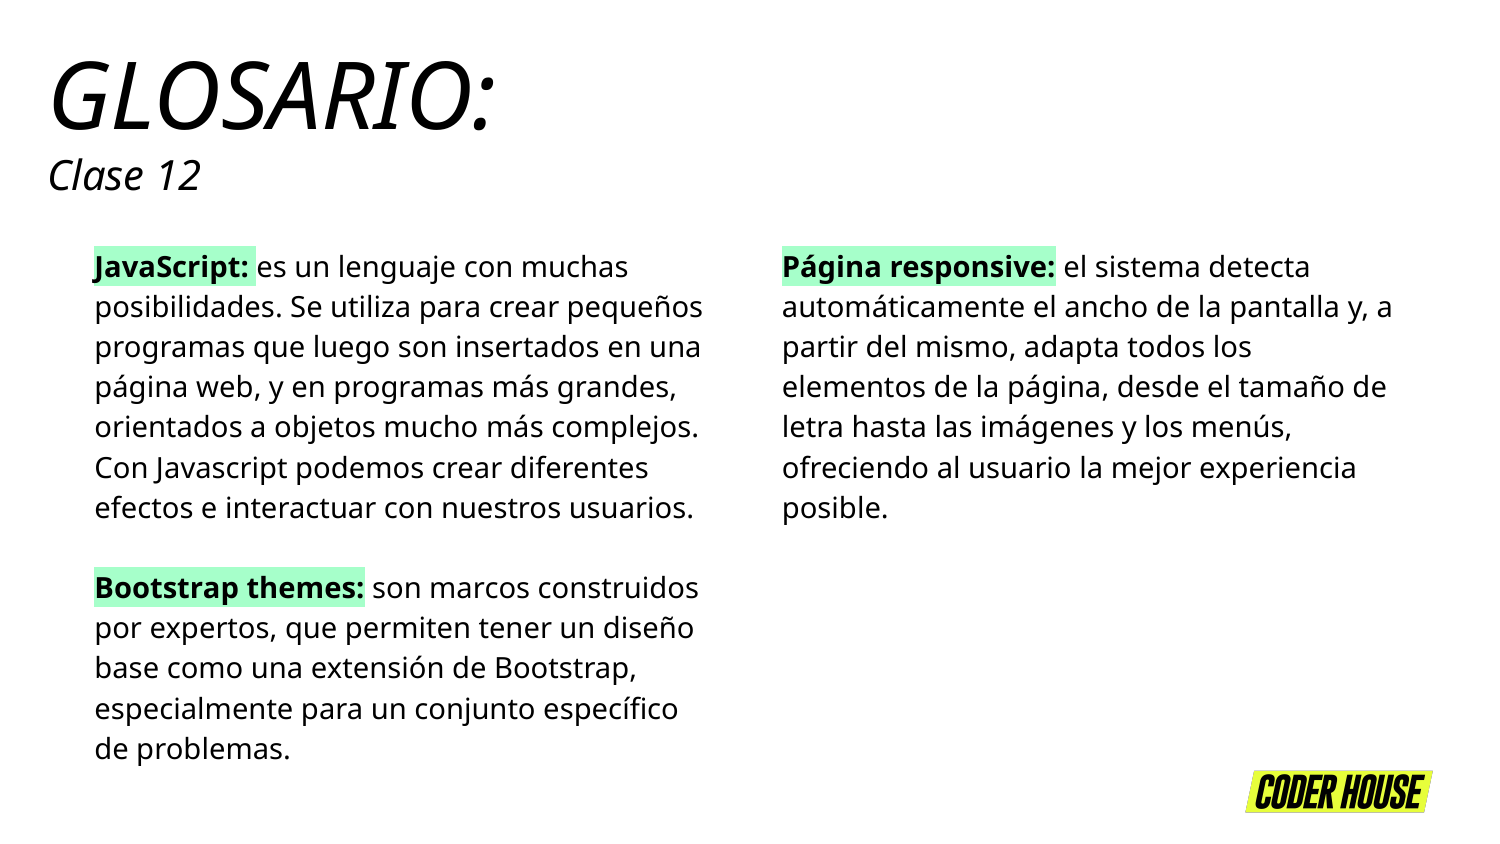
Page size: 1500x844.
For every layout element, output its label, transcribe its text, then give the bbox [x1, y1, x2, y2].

picture [1241, 764, 1437, 819]
text_box Página responsive: el sistema detecta automáticamente el ancho de la pantalla y, a partir del mismo, adapta todos los elementos de la página, desde el tamaño de letra hasta las imágenes y los menús, ofreciendo al usuario la mejor experiencia posible. [766, 228, 1411, 819]
text_box JavaScript: es un lenguaje con muchas posibilidades. Se utiliza para crear pequeños programas que luego son insertados en una página web, y en programas más grandes, orientados a objetos mucho más complejos. Con Javascript podemos crear diferentes efectos e interactuar con nuestros usuarios. Bootstrap themes: son marcos construidos por expertos, que permiten tener un diseño base como una extensión de Bootstrap, especialmente para un conjunto específico de problemas. [79, 228, 724, 819]
text_box GLOSARIO: Clase 12 [32, 21, 1414, 184]
